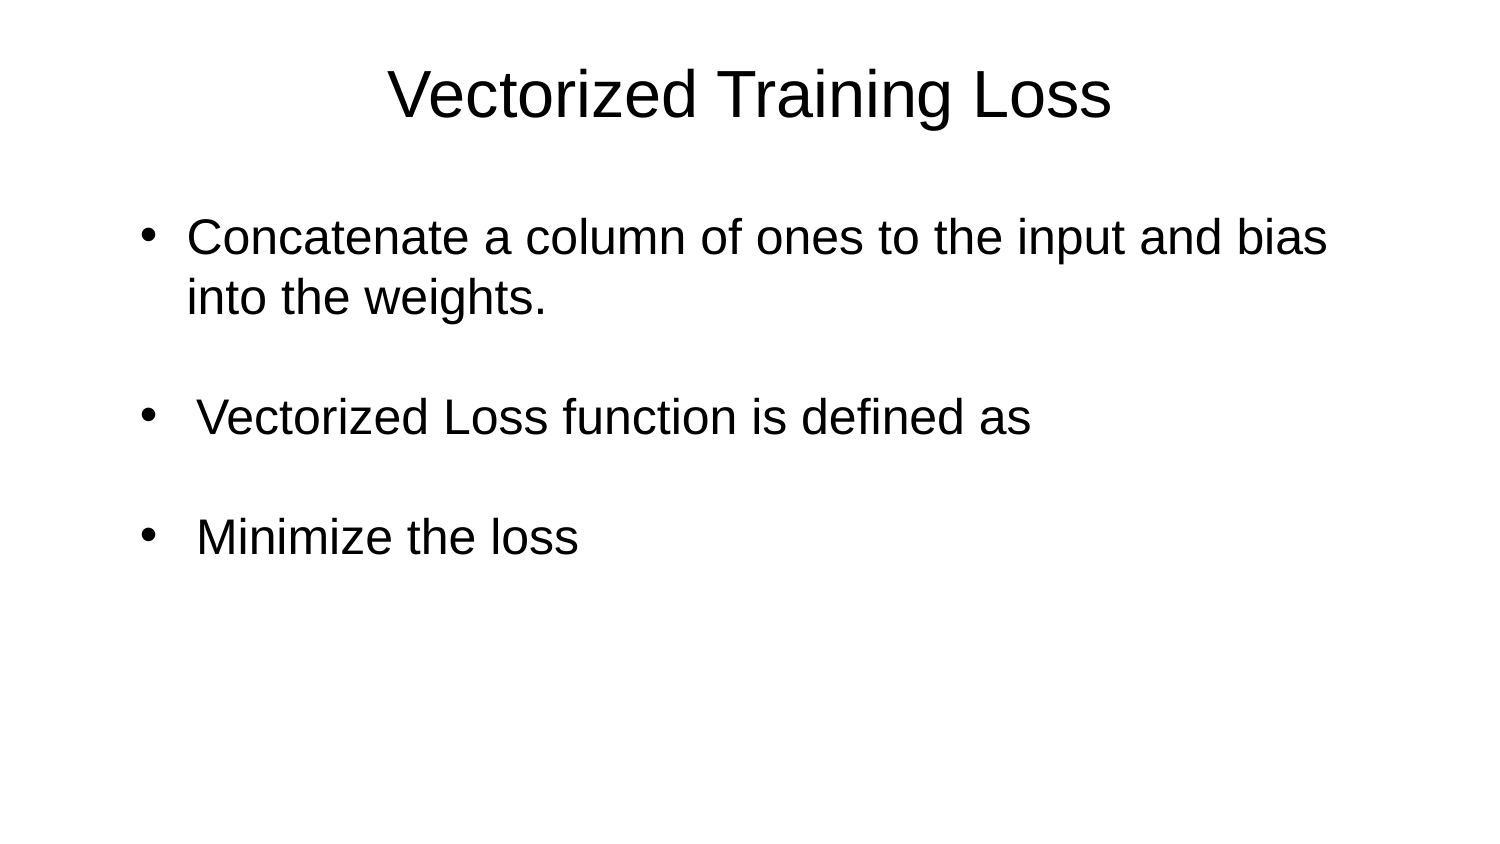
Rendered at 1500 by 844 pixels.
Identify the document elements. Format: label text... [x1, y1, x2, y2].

title Vectorized Training Loss [293, 49, 1207, 192]
